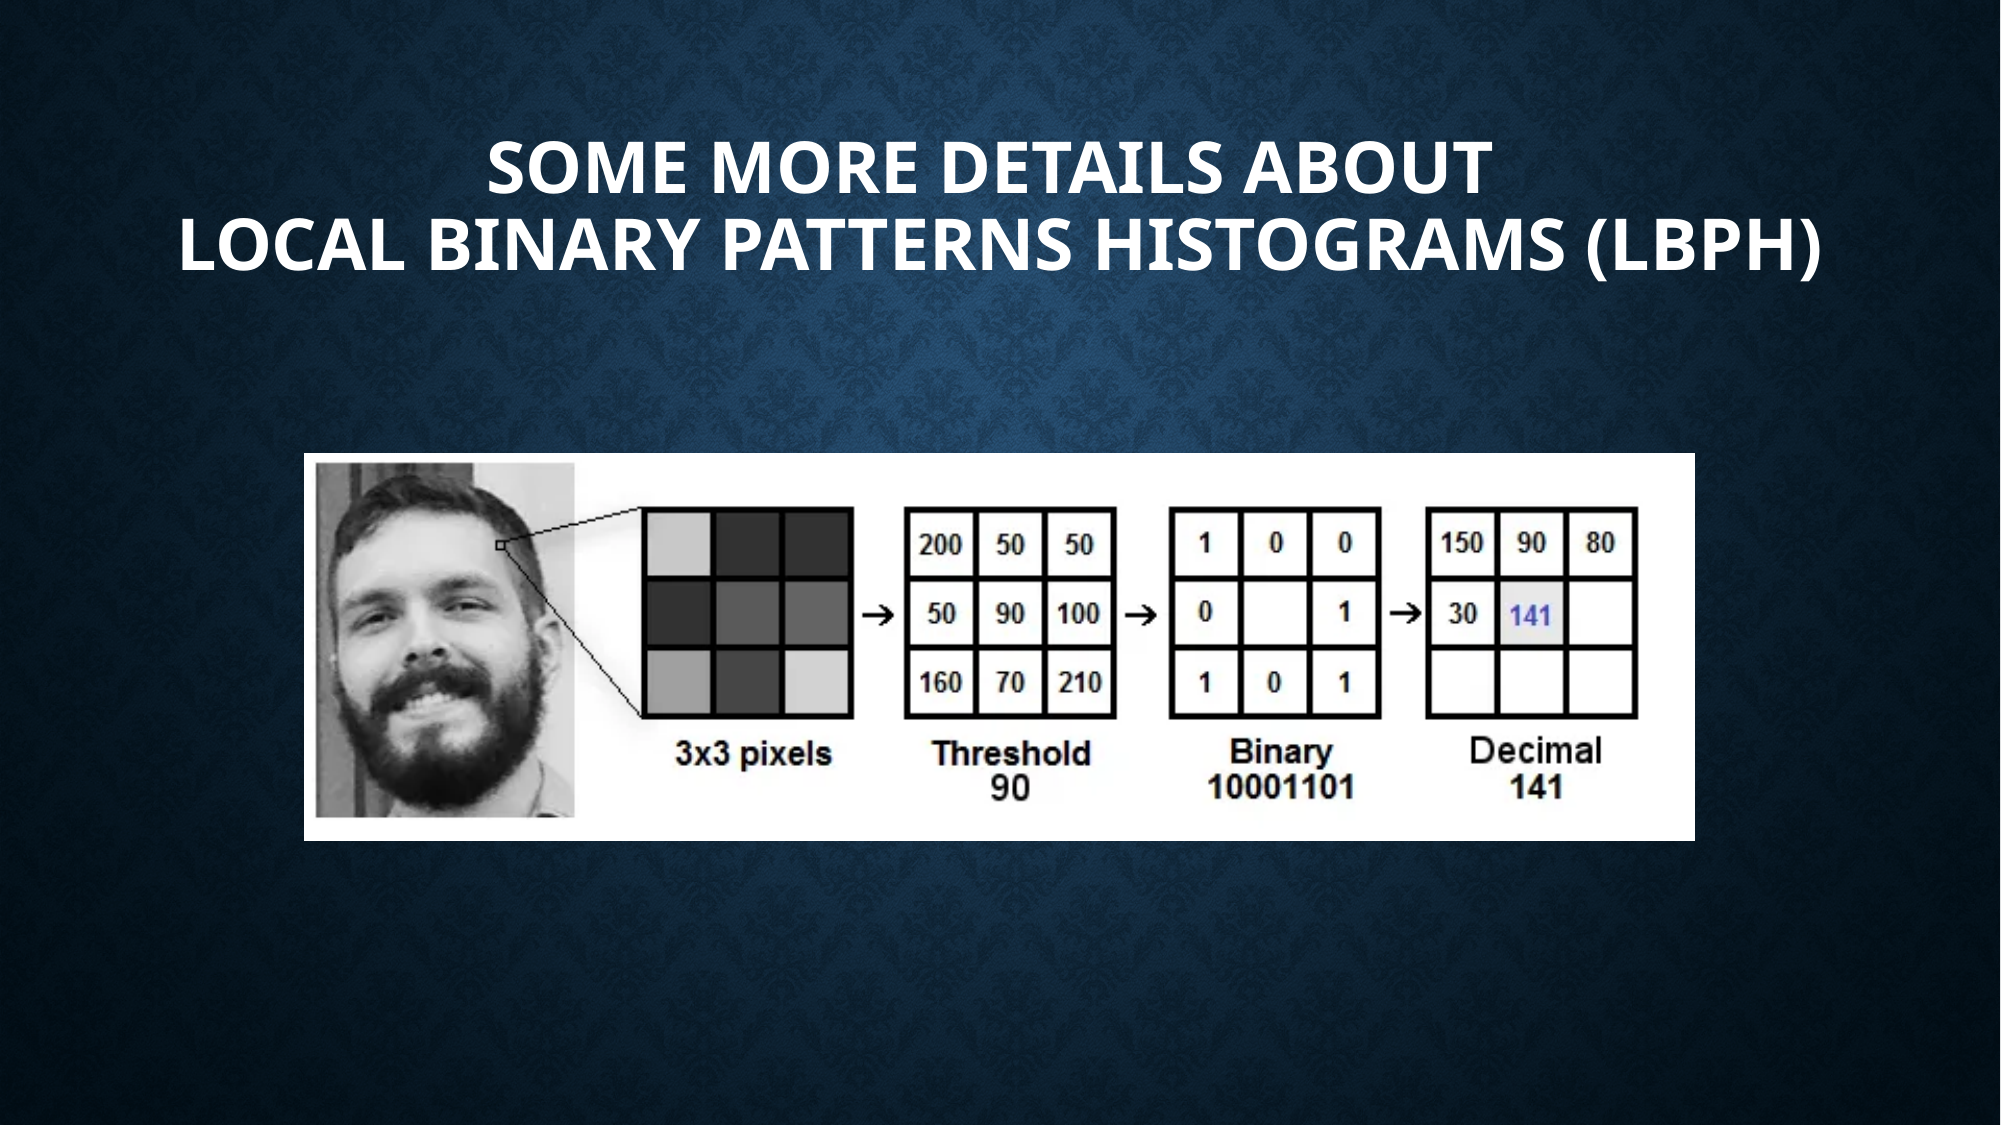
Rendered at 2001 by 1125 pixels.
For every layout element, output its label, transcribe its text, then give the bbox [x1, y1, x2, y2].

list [303, 452, 1695, 842]
title Some more details about Local Binary Patterns Histograms (LBPH) [149, 99, 1849, 318]
